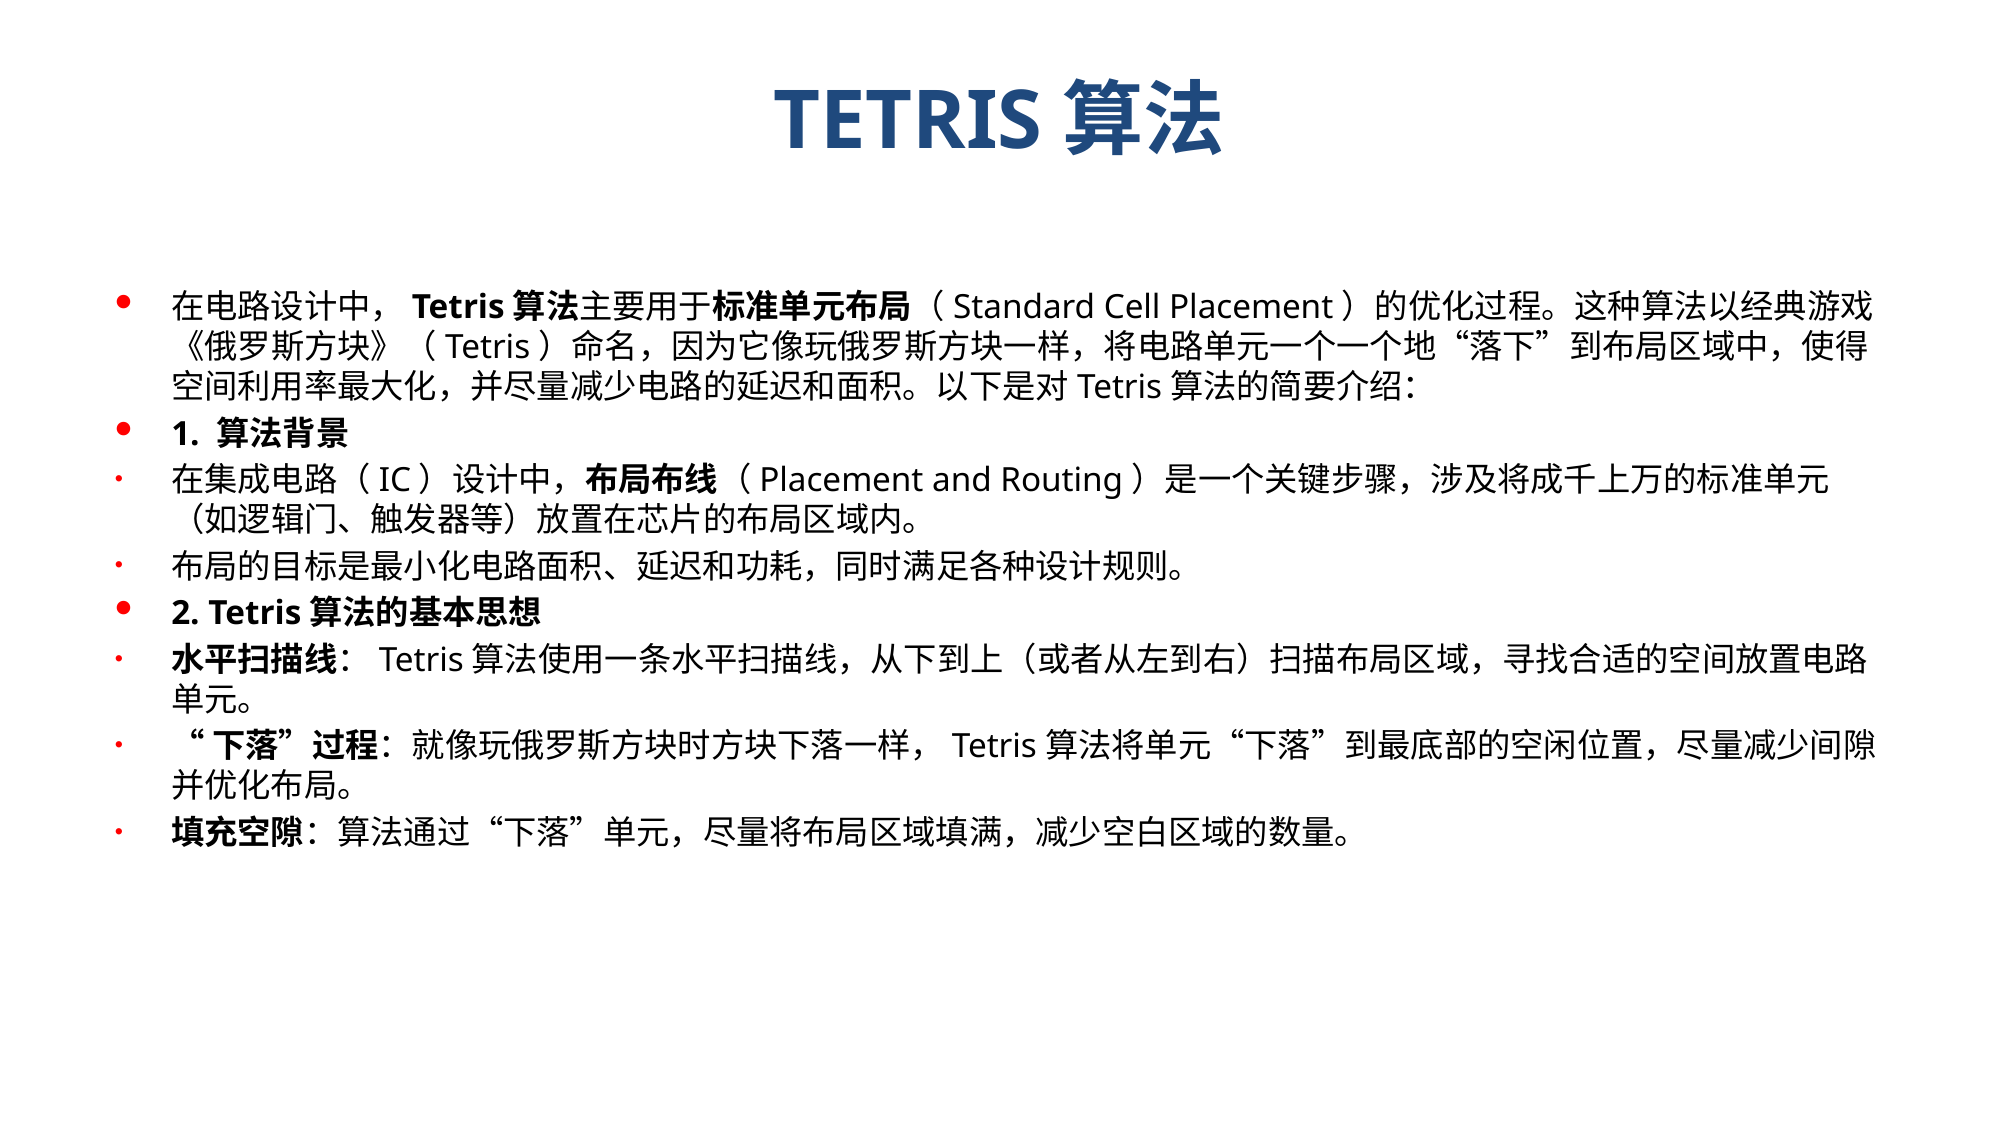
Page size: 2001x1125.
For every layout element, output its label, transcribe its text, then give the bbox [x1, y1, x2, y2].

title TETRIS算法 [99, 20, 1898, 173]
list 在电路设计中，Tetris算法主要用于标准单元布局（Standard Cell Placement）的优化过程。这种算法以经典游戏《俄罗斯方块》（Tetris）命名，因为它像玩俄罗斯方块一样，将电路单元一个一个地“落下”到布局区域中，使得空间利用率最大化，并尽量减少电路的延迟和面积。以下是对Tetris算法的简要介绍： 1. 算法背景 在集成电路（IC）设计中，布局布线（Placement and Routing）是一个关键步骤，涉及将成千上万的标准单元（如逻辑门、触发器等）放置在芯片的布局区域内。 布局的目标是最小化电路面积、延迟和功耗，同时满足各种设计规则。 2. Tetris算法的基本思想 水平扫描线：Tetris算法使用一条水平扫描线，从下到上（或者从左到右）扫描布局区域，寻找合适的空间放置电路单元。 “下落”过程：就像玩俄罗斯方块时方块下落一样，Tetris算法将单元“下落”到最底部的空闲位置，尽量减少间隙并优化布局。 填充空隙：算法通过“下落”单元，尽量将布局区域填满，减少空白区域的数量。 [99, 196, 1900, 1006]
